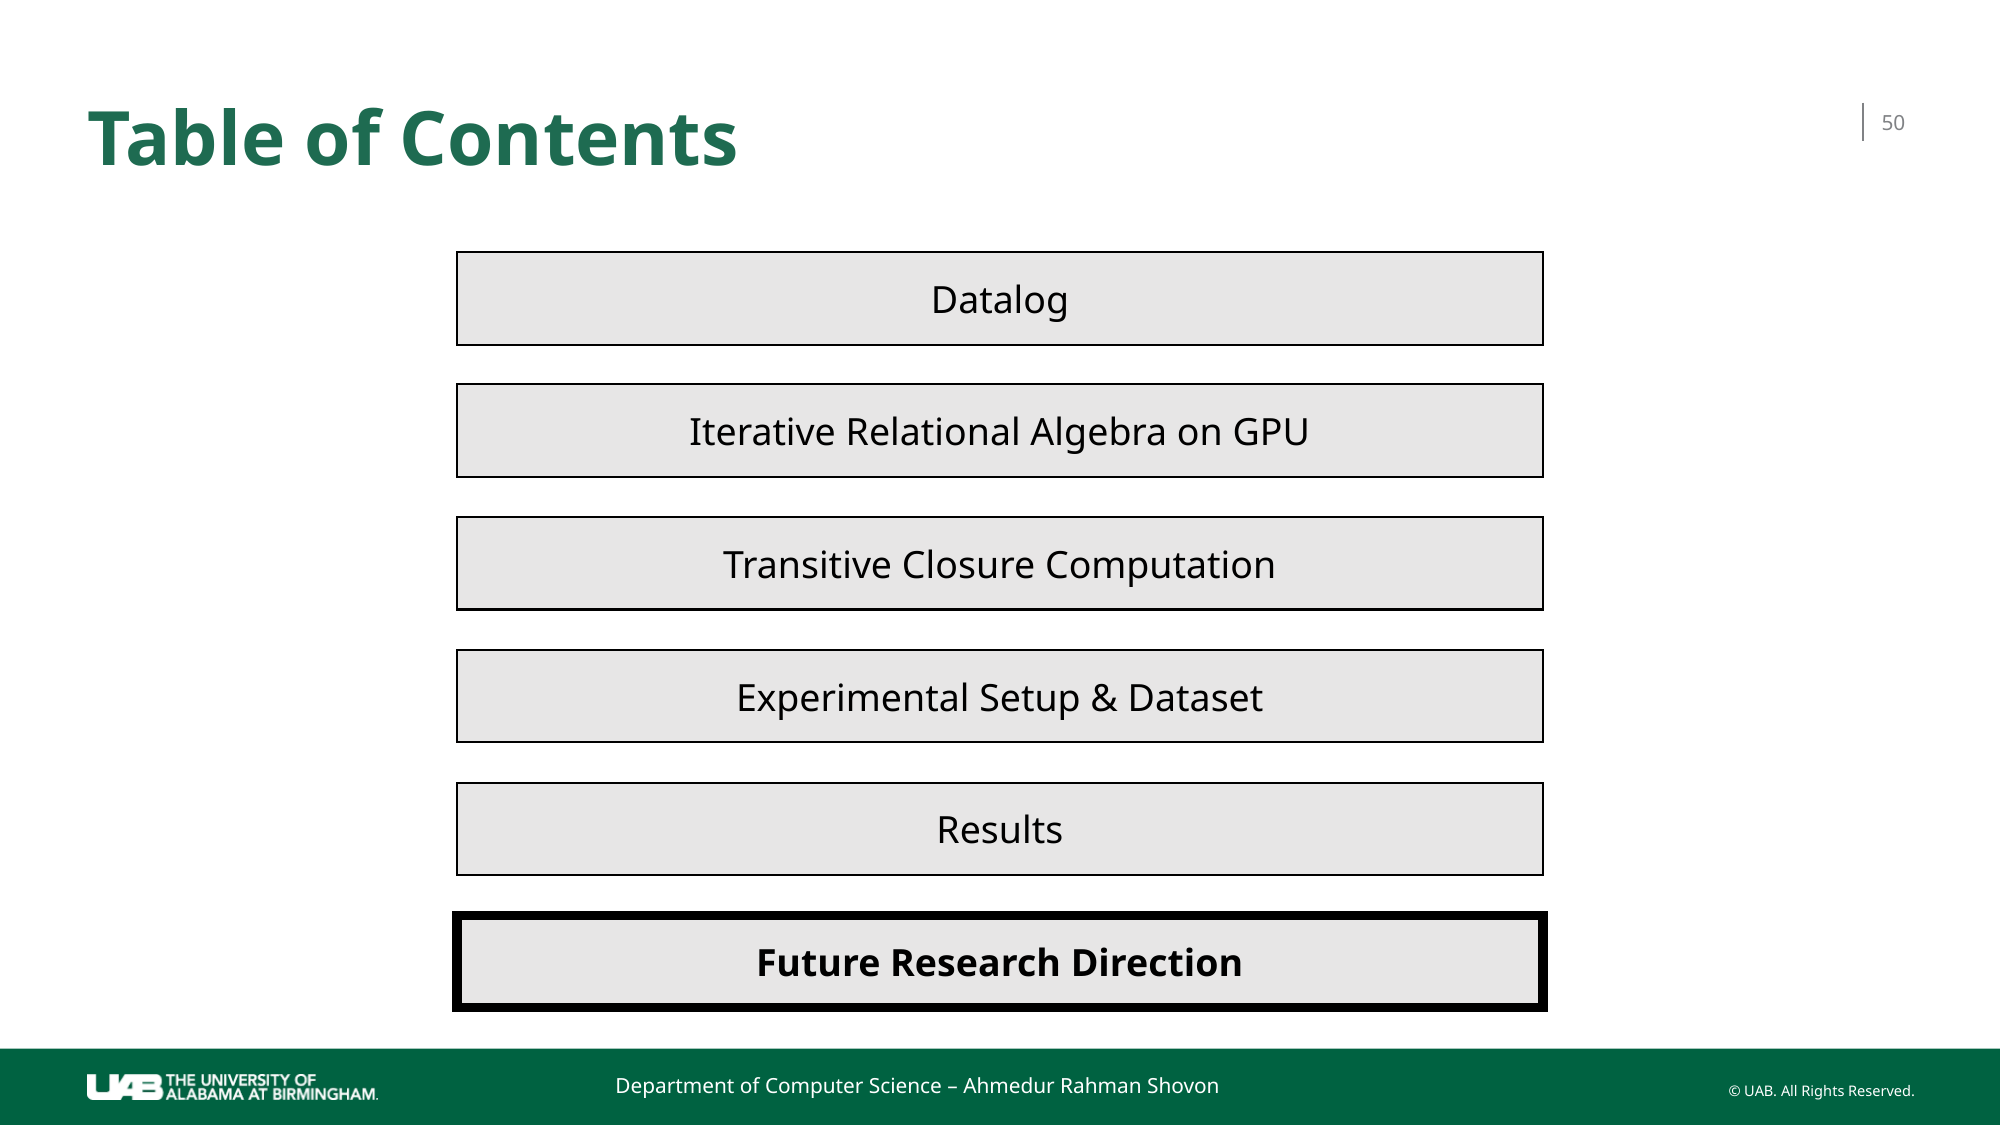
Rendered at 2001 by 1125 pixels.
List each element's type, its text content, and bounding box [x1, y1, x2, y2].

text_box Future Research Direction [456, 914, 1544, 1009]
title Table of Contents [87, 78, 1833, 205]
picture [87, 1074, 378, 1100]
text_box Datalog [456, 251, 1544, 346]
text_box Transitive Closure Computation​ [456, 516, 1544, 611]
text_box Results [456, 782, 1544, 876]
slide_number 50 [1881, 93, 1932, 154]
footer Department of Computer Science – Ahmedur Rahman Shovon [615, 1066, 1677, 1101]
text_box Experimental Setup & Dataset [456, 649, 1544, 743]
text_box Iterative Relational Algebra on GPU [456, 383, 1544, 478]
